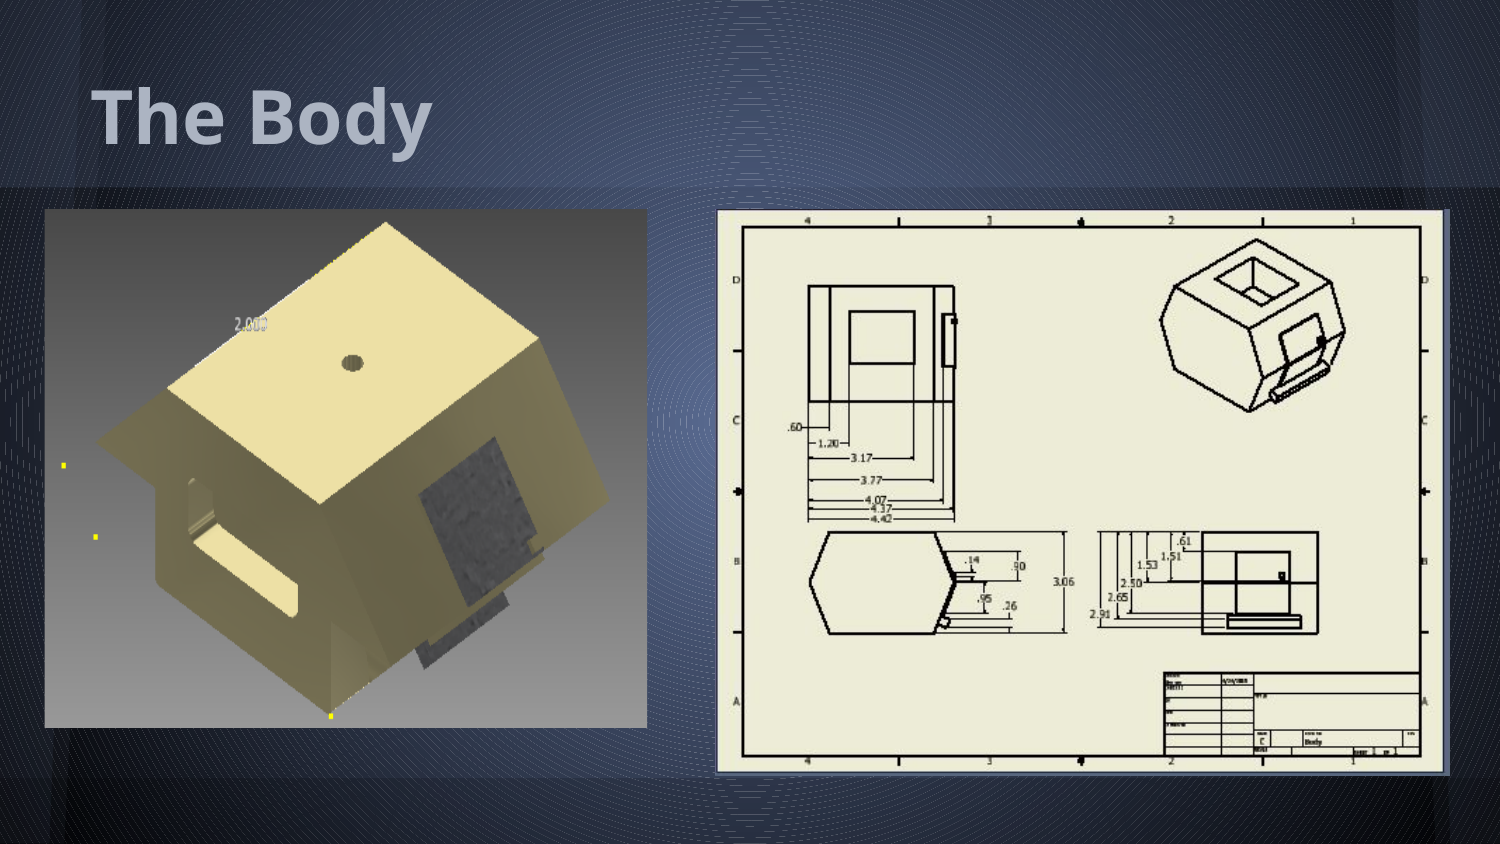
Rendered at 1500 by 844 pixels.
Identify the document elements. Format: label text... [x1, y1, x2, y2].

picture [714, 209, 1450, 776]
title The Body [75, 33, 1425, 175]
picture [44, 209, 648, 729]
